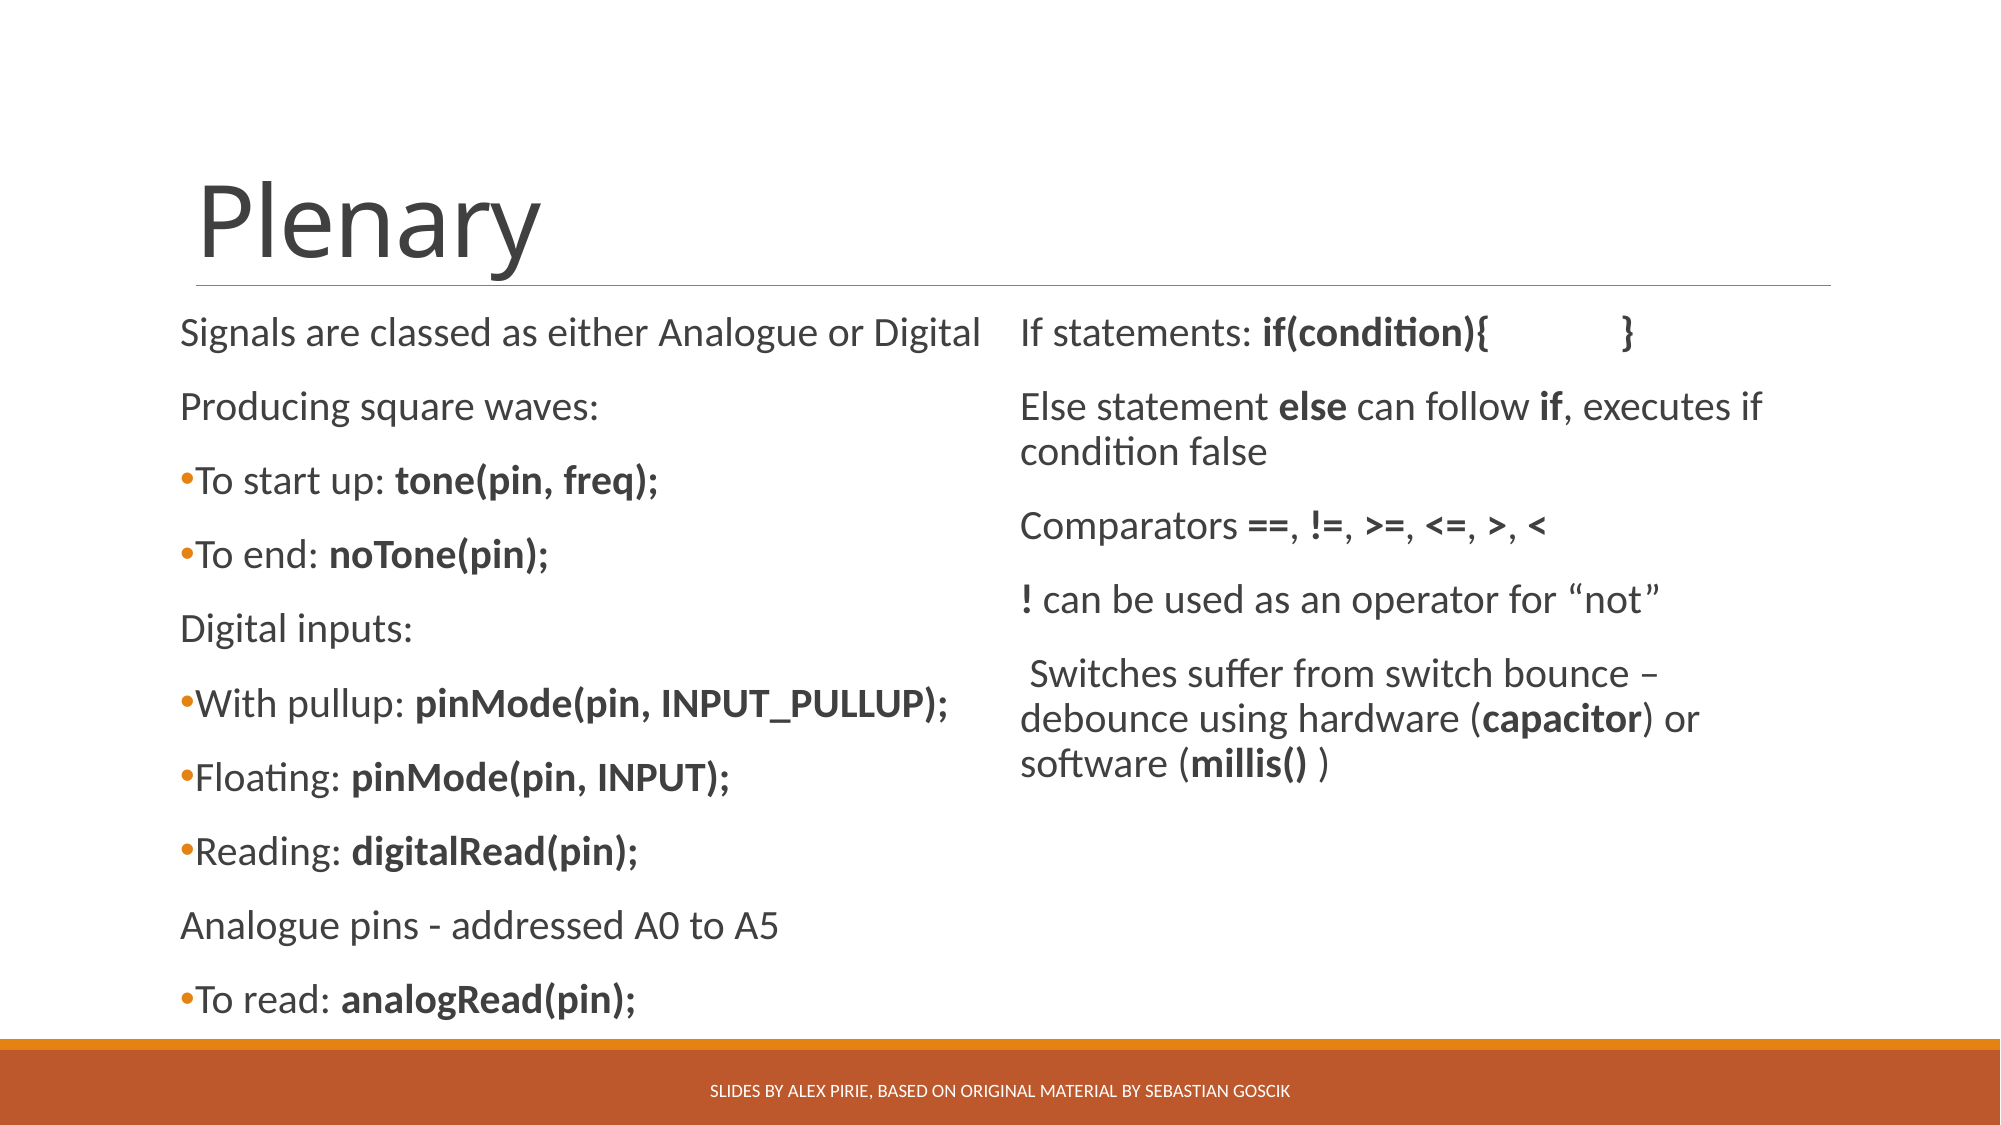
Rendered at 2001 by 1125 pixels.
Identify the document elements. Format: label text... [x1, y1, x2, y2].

list Signals are classed as either Analogue or Digital Producing square waves: To start up: tone(pin, freq); To end: noTone(pin); Digital inputs: With pullup: pinMode(pin, INPUT_PULLUP); Floating: pinMode(pin, INPUT); Reading: digitalRead(pin); Analogue pins - addressed A0 to A5 To read: analogRead(pin); [180, 302, 990, 1041]
list If statements: if(condition){ } Else statement else can follow if, executes if condition false Comparators ==, !=, >=, <=, >, < ! can be used as an operator for “not” Switches suffer from switch bounce – debounce using hardware (capacitor) or software (millis() ) [1020, 302, 1830, 963]
footer Slides by Alex Pirie, based on original material by Sebastian Goscik [604, 1059, 1396, 1120]
title Plenary [180, 47, 1830, 285]
